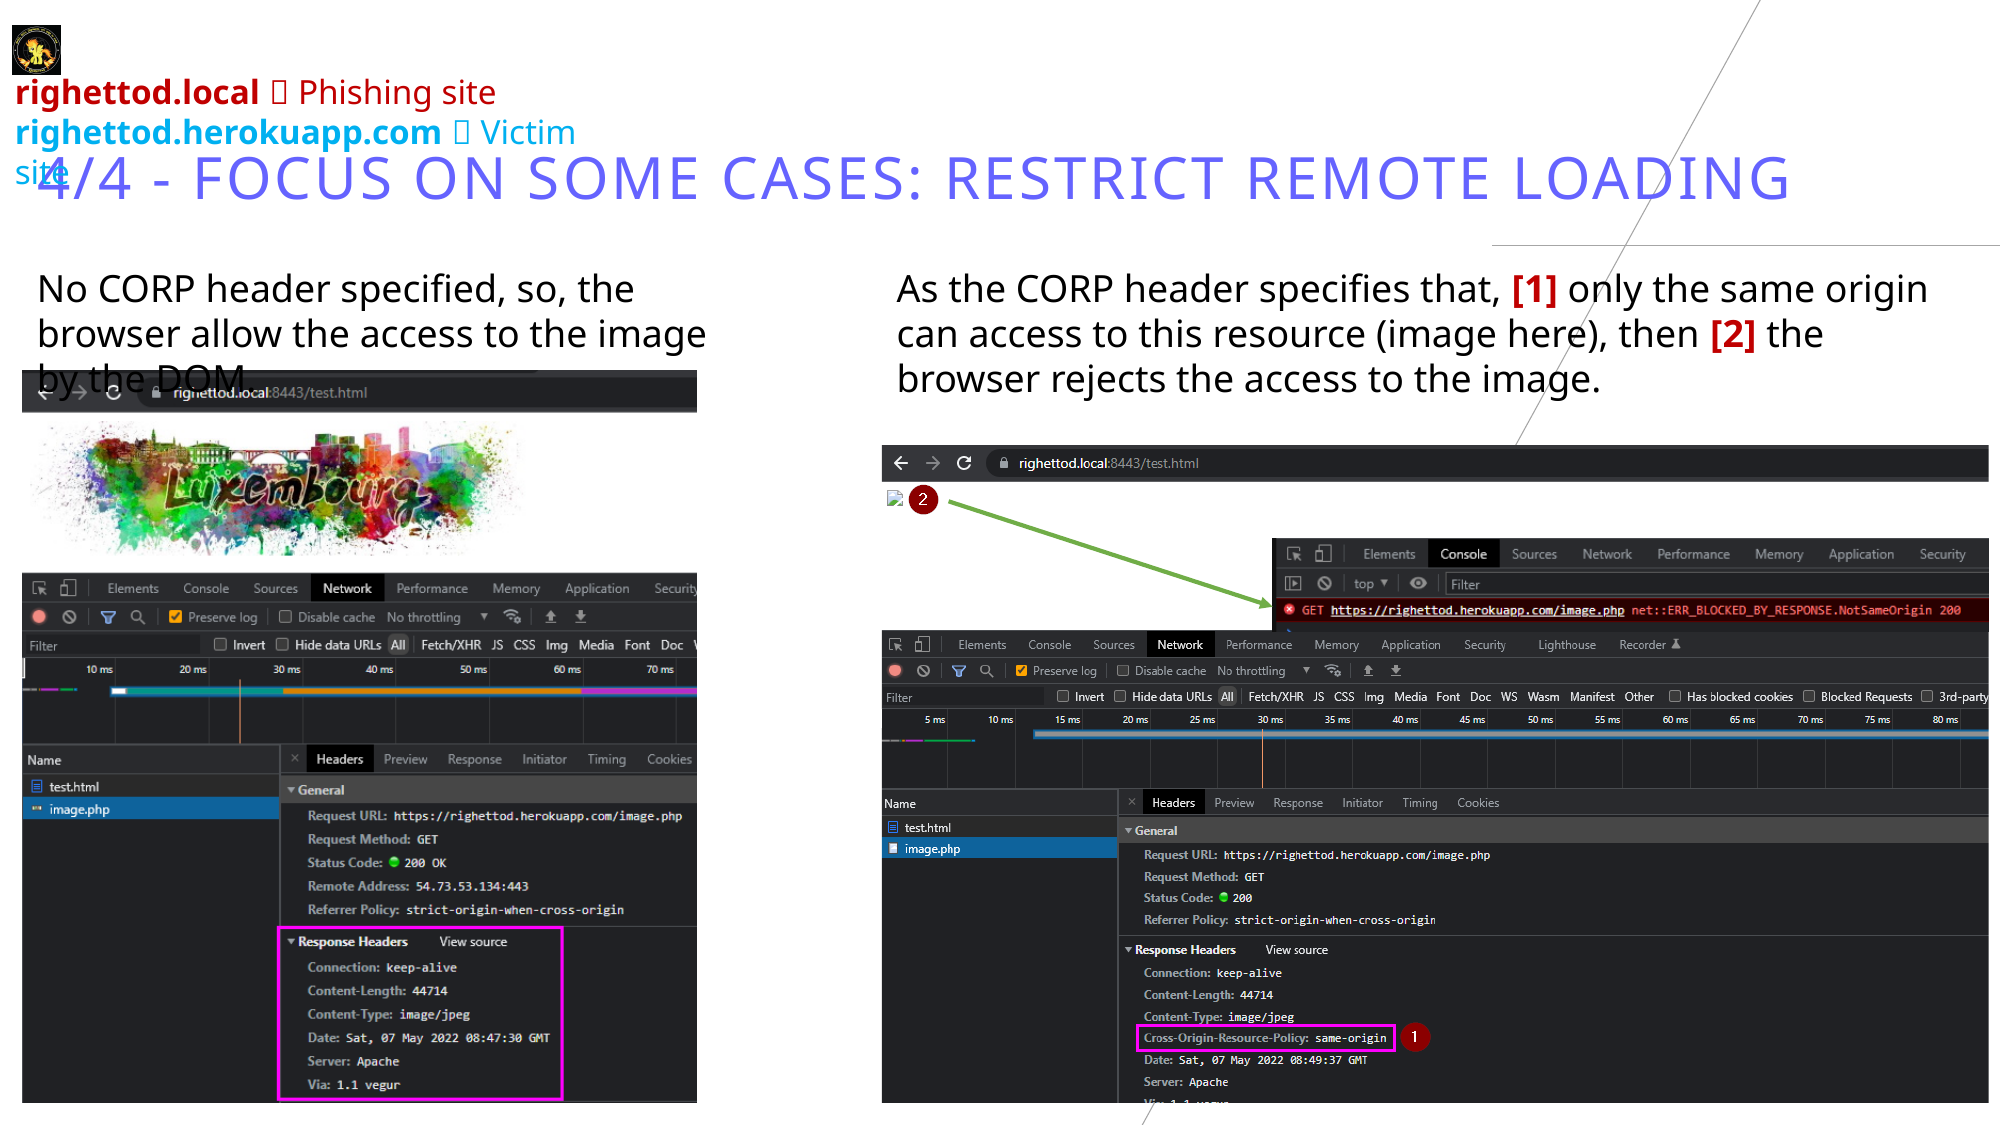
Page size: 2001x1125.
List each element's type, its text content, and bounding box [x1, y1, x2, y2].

picture [12, 25, 61, 75]
text_box No CORP header specified, so, the browser allow the access to the image by the DOM. [22, 257, 753, 408]
picture [881, 445, 1989, 1103]
title 4/4 - Focus on some cases: Restrict remote loading [22, 22, 1944, 220]
text_box righettod.local  Phishing site righettod.herokuapp.com  Victim site [0, 64, 629, 199]
text_box As the CORP header specifies that, [1] only the same origin can access to this resource (image here), then [2] the browser rejects the access to the image. [881, 257, 1978, 408]
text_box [948, 501, 1273, 607]
picture [22, 370, 697, 1103]
